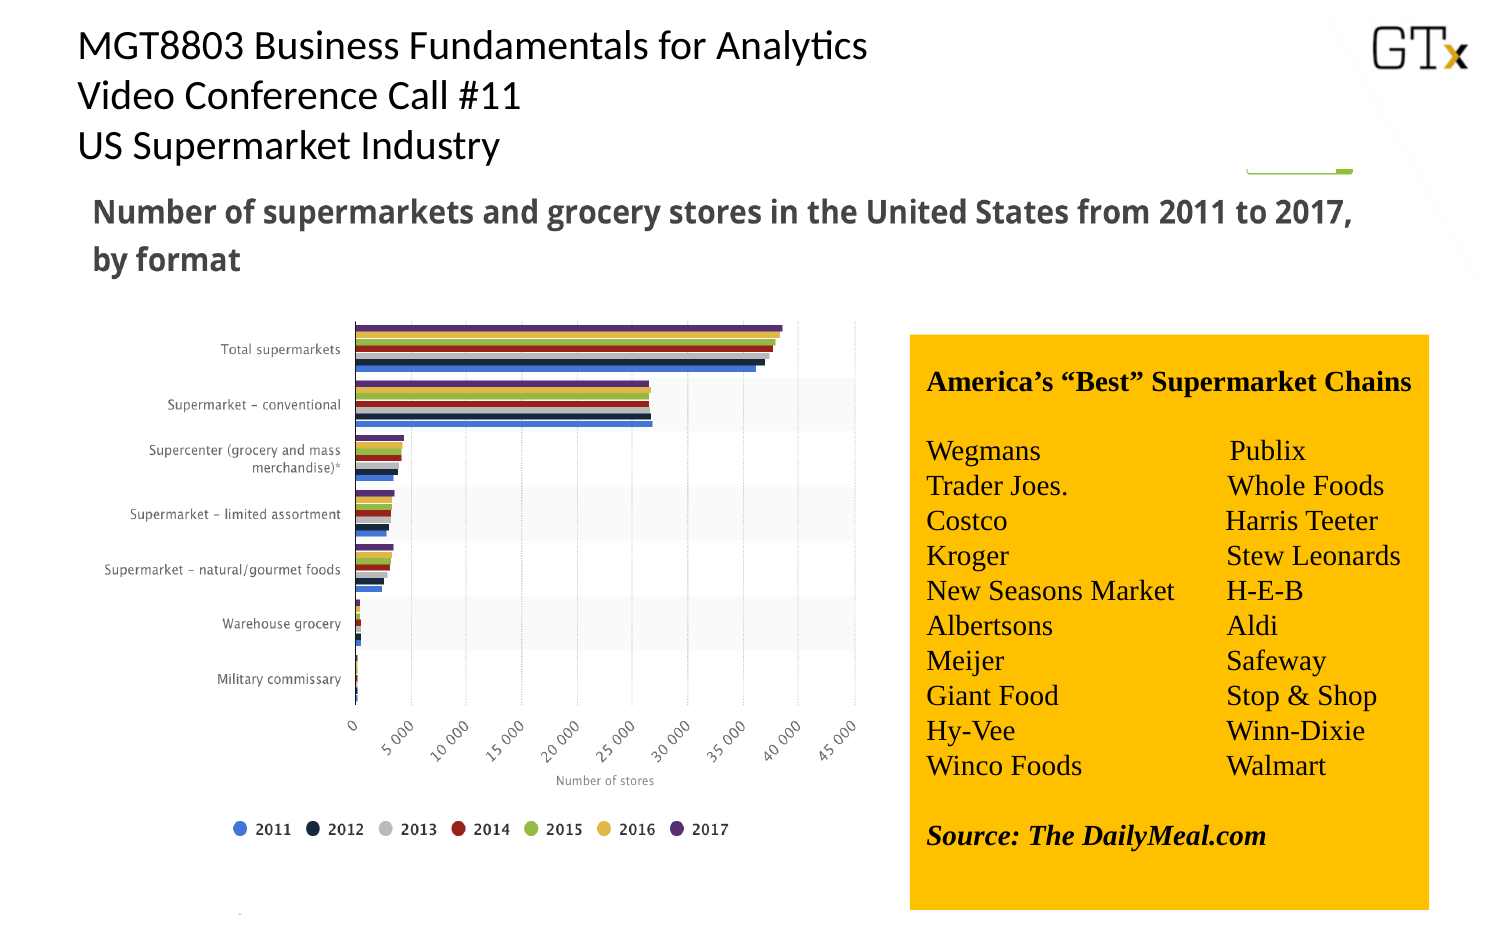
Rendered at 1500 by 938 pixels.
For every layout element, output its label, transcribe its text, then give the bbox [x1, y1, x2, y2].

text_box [909, 334, 1430, 938]
text_box MGT8803 Business Fundamentals for Analytics Video Conference Call #11 US Supermarket Industry [62, 10, 929, 168]
picture [0, 0, 1500, 915]
